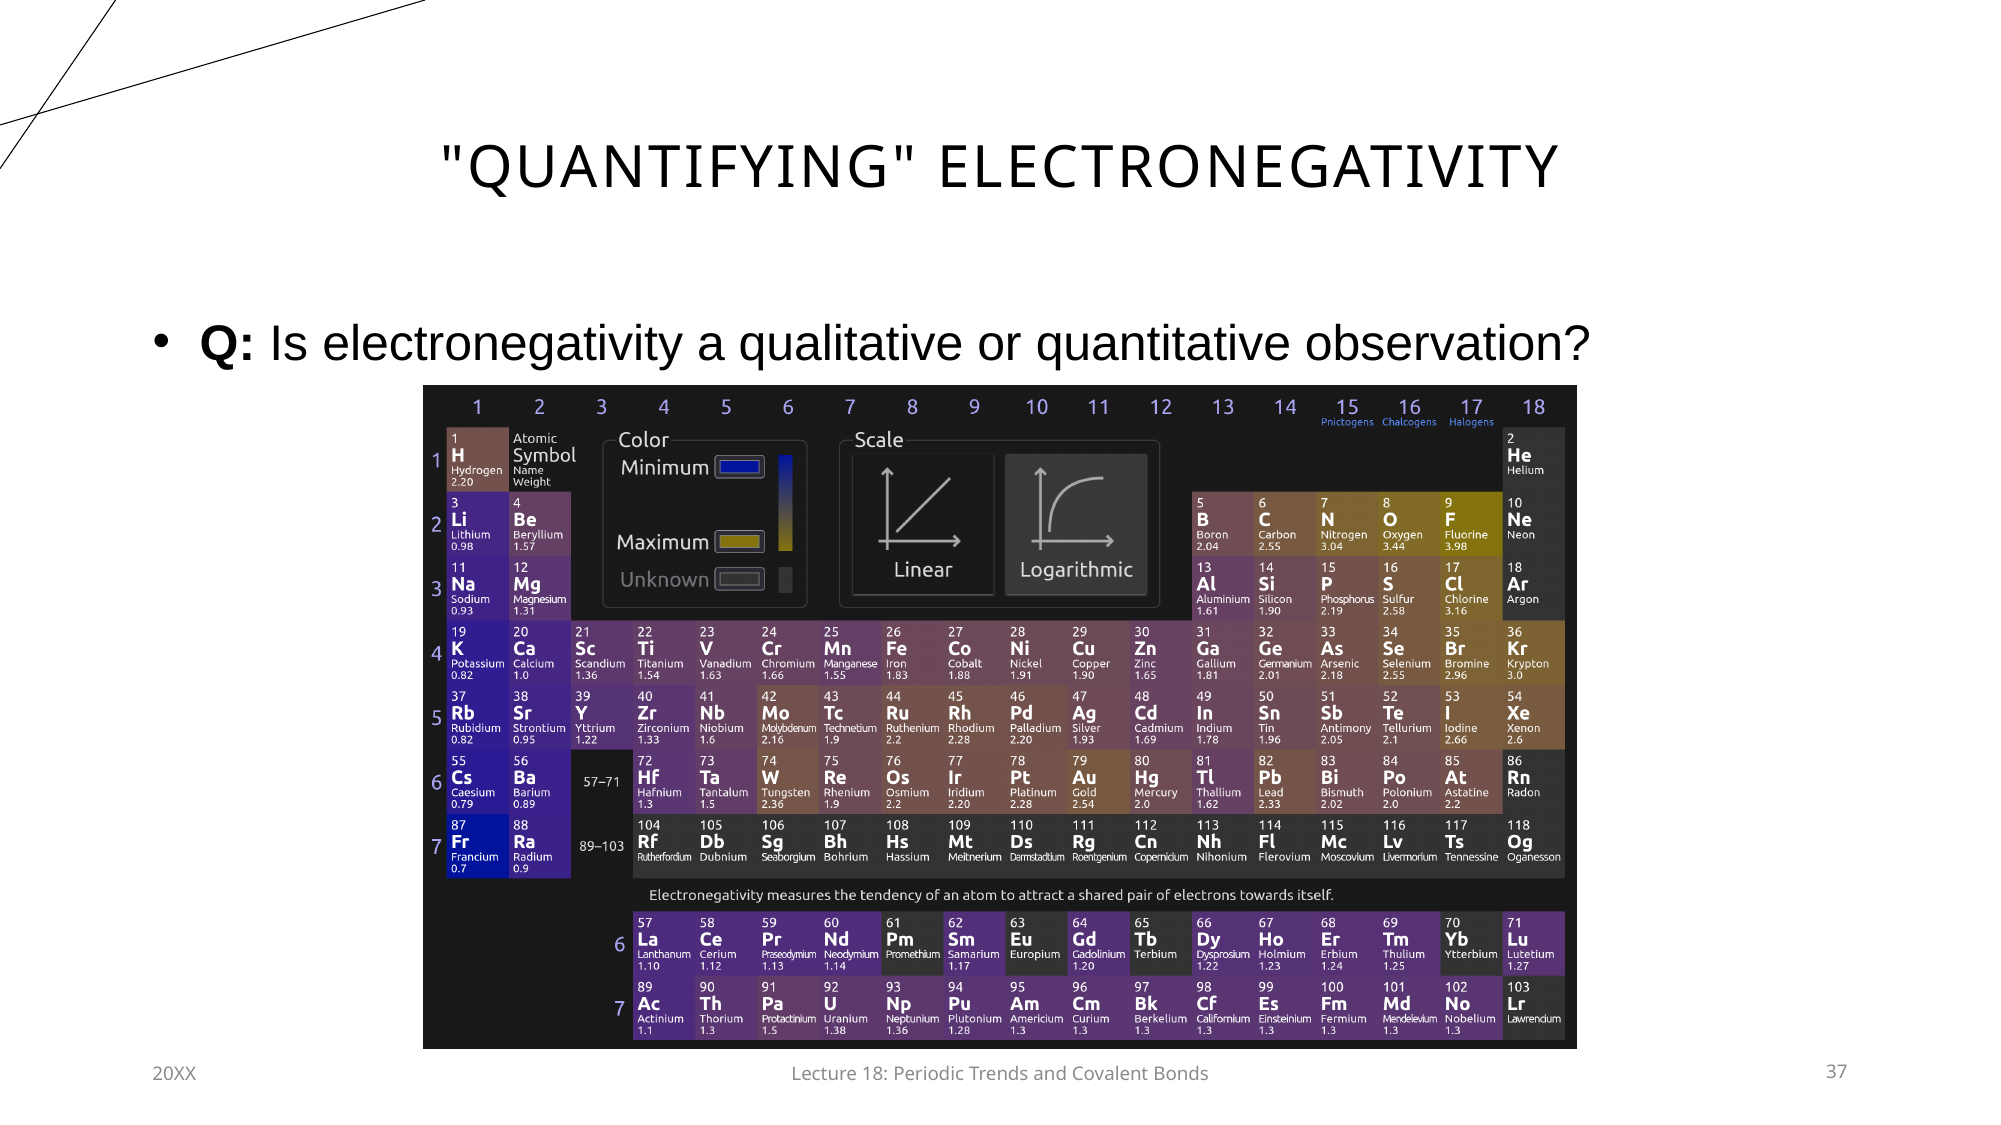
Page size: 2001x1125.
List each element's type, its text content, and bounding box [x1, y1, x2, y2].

title "Quantifying" Electronegativity [137, 59, 1863, 278]
slide_number 37 [1412, 1042, 1863, 1103]
picture [423, 385, 1577, 1049]
footer Lecture 18: Periodic Trends and Covalent Bonds​ [662, 1049, 1338, 1103]
text_box Q: Is electronegativity a qualitative or quantitative observation? [137, 302, 1858, 378]
slide_number 20XX [137, 1042, 588, 1103]
